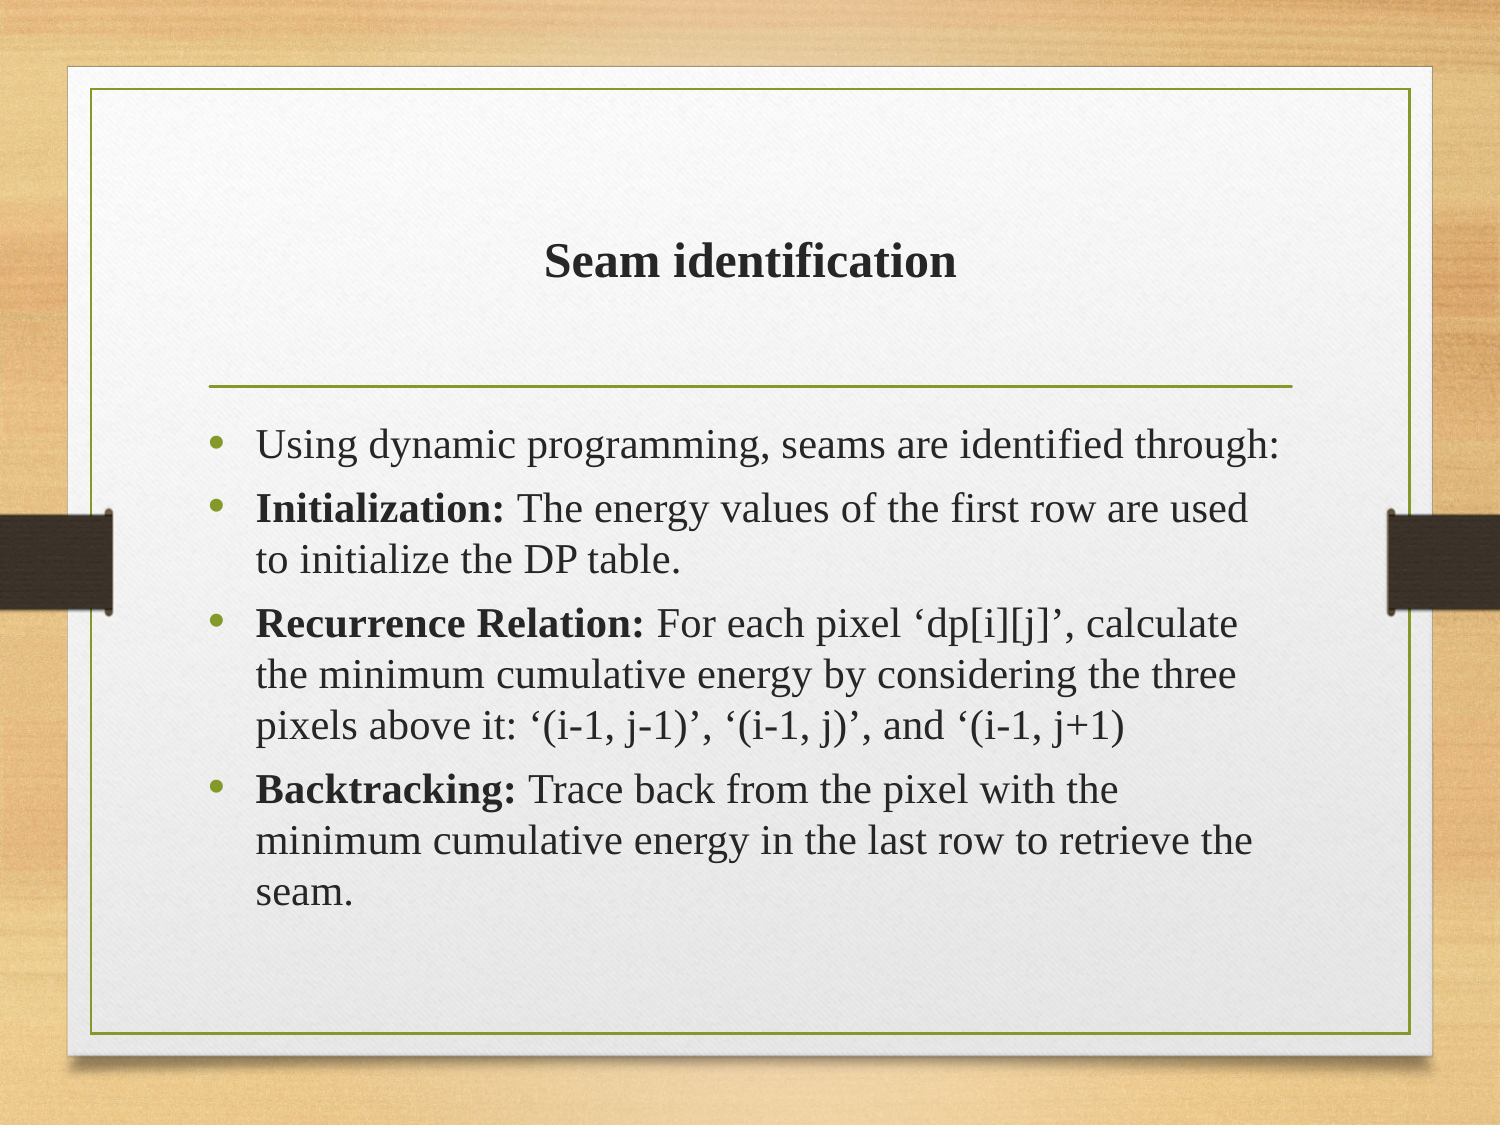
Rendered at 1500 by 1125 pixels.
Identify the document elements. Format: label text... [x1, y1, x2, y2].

title Seam identification [193, 150, 1309, 365]
picture [0, 0, 1500, 1125]
list Using dynamic programming, seams are identified through: Initialization: The energy values of the first row are used to initialize the DP table. Recurrence Relation: For each pixel ‘dp[i][j]’, calculate the minimum cumulative energy by considering the three pixels above it: ‘(i-1, j-1)’, ‘(i-1, j)’, and ‘(i-1, j+1) Backtracking: Trace back from the pixel with the minimum cumulative energy in the last row to retrieve the seam. [193, 408, 1309, 974]
